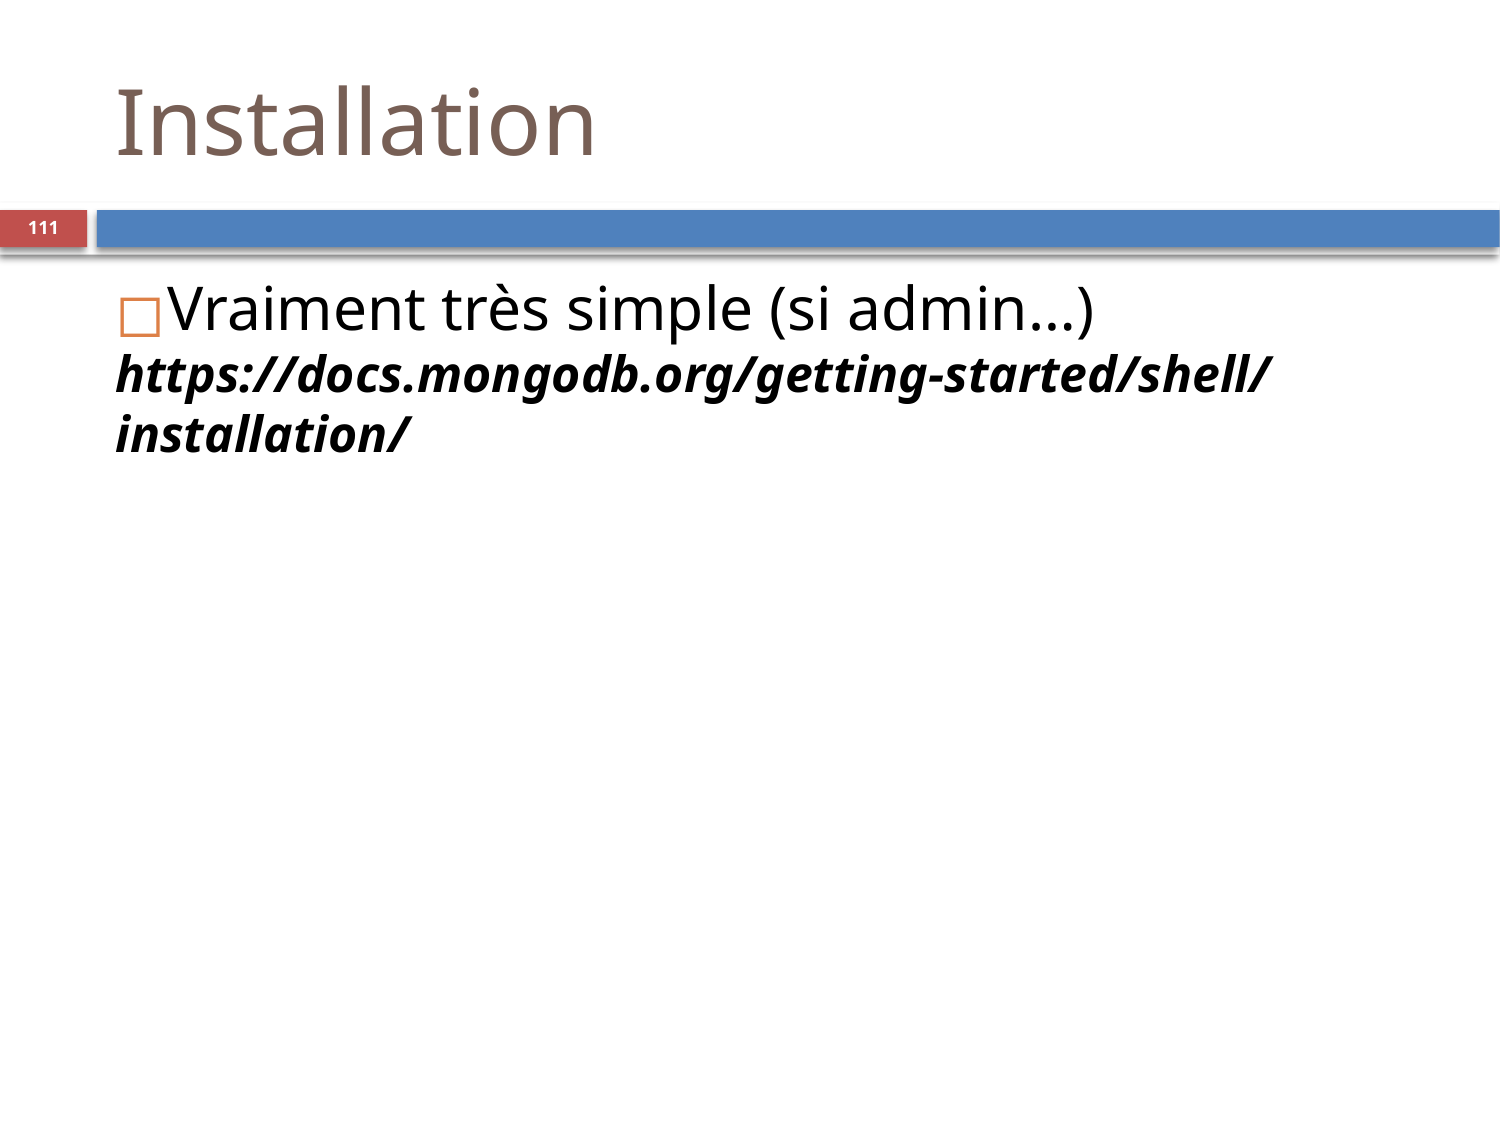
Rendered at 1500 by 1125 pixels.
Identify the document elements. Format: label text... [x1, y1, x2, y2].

text_box ‹#› [0, 208, 88, 249]
text_box Vraiment très simple (si admin…) https://docs.mongodb.org/getting-started/shell/installation/ [100, 262, 1438, 1000]
text_box Installation [100, 37, 1438, 200]
